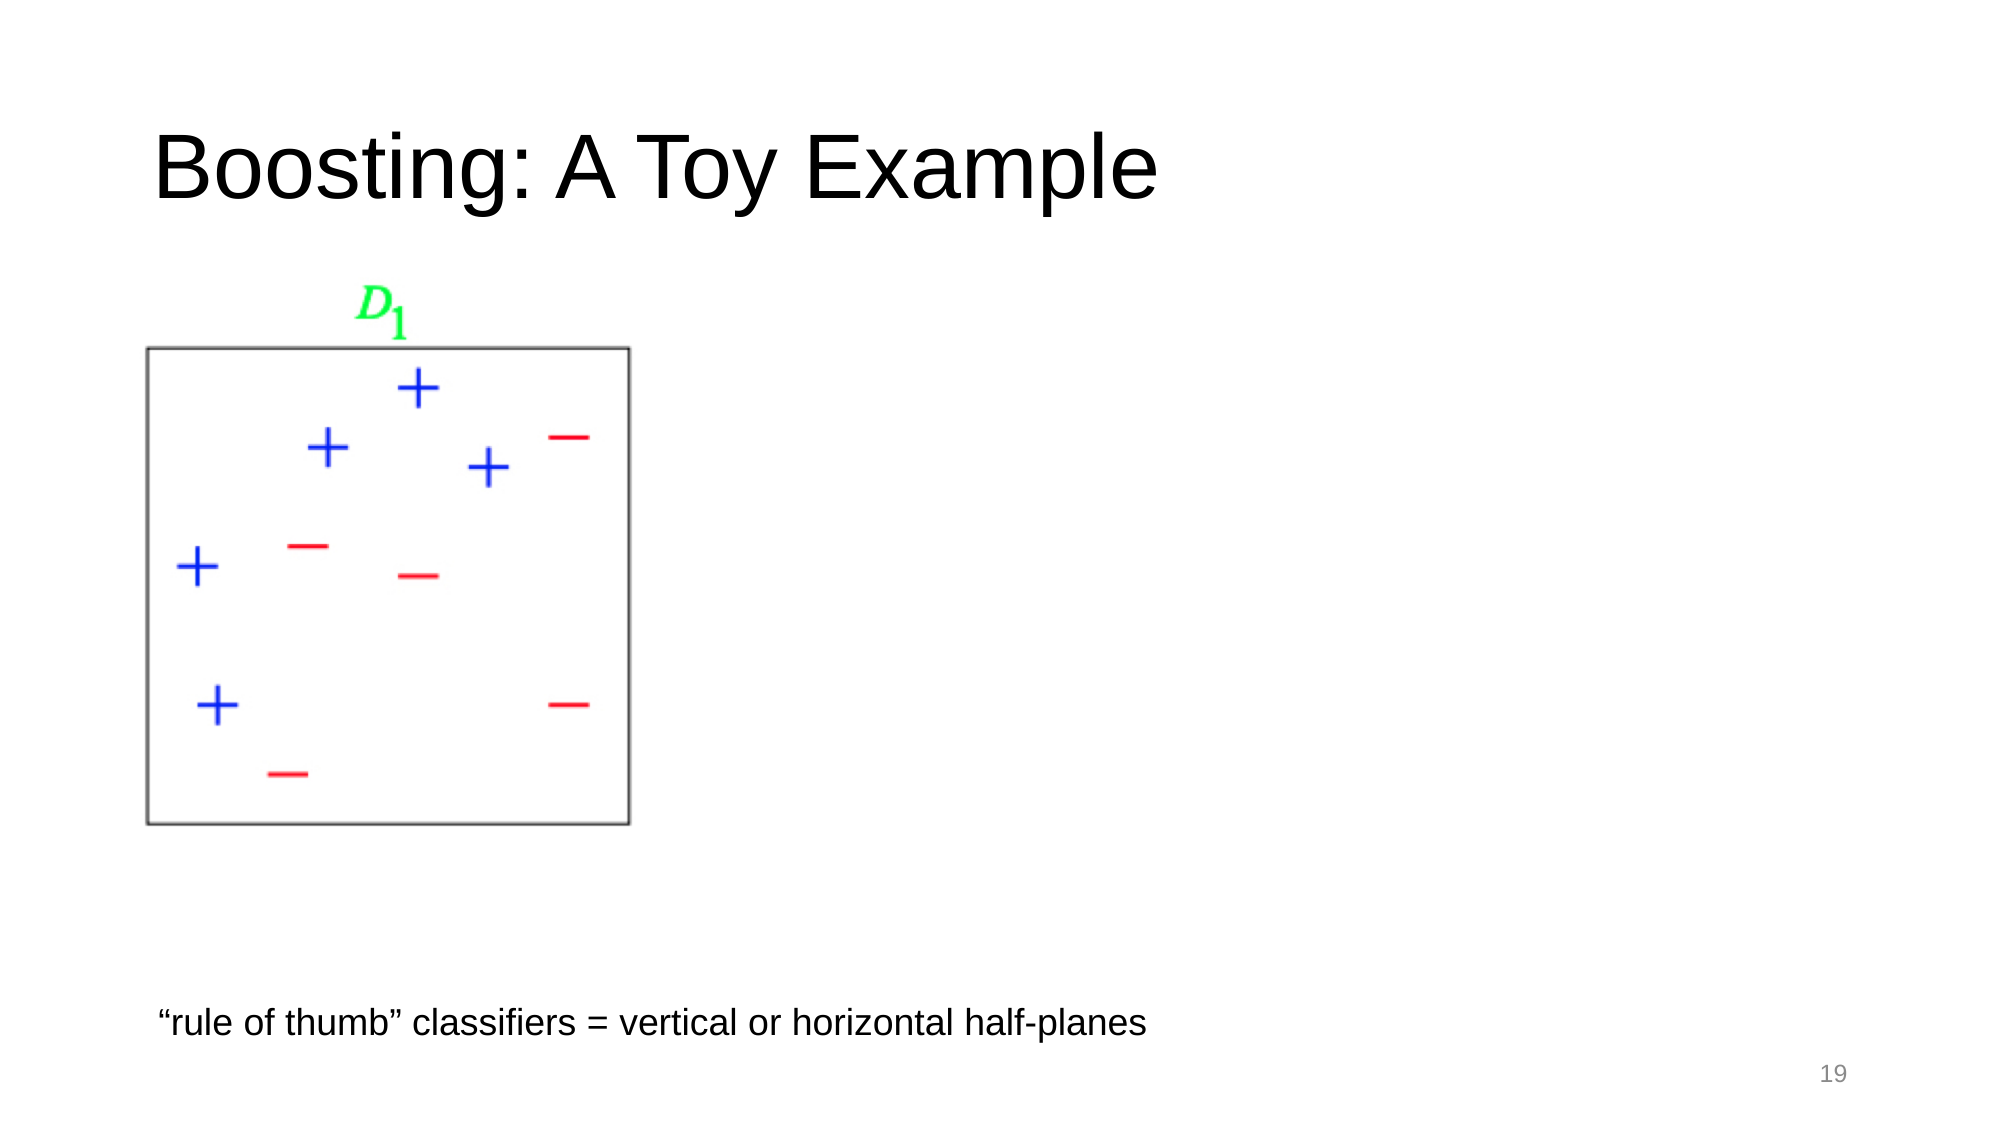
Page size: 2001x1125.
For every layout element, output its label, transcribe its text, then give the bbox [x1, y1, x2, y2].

title Boosting: A Toy Example [137, 59, 1863, 278]
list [137, 277, 638, 834]
slide_number 19 [1412, 1042, 1863, 1103]
text_box “rule of thumb” classifiers = vertical or horizontal half-planes [143, 990, 1163, 1051]
